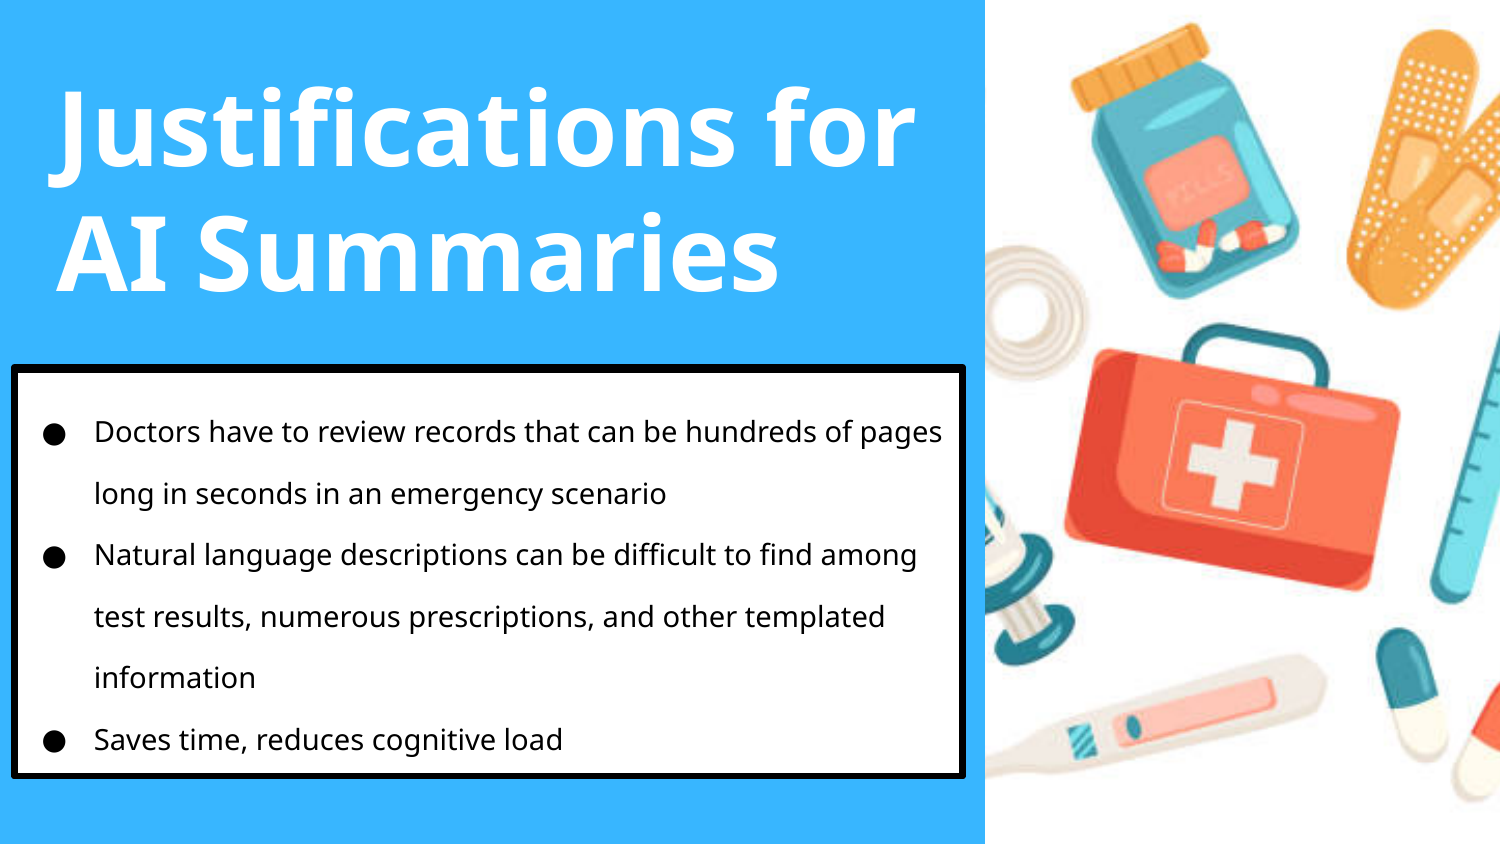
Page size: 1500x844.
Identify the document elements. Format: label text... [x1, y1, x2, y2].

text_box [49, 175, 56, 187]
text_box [14, 366, 963, 777]
text_box Justifications for AI Summaries [56, 62, 963, 313]
picture [984, 0, 1500, 844]
